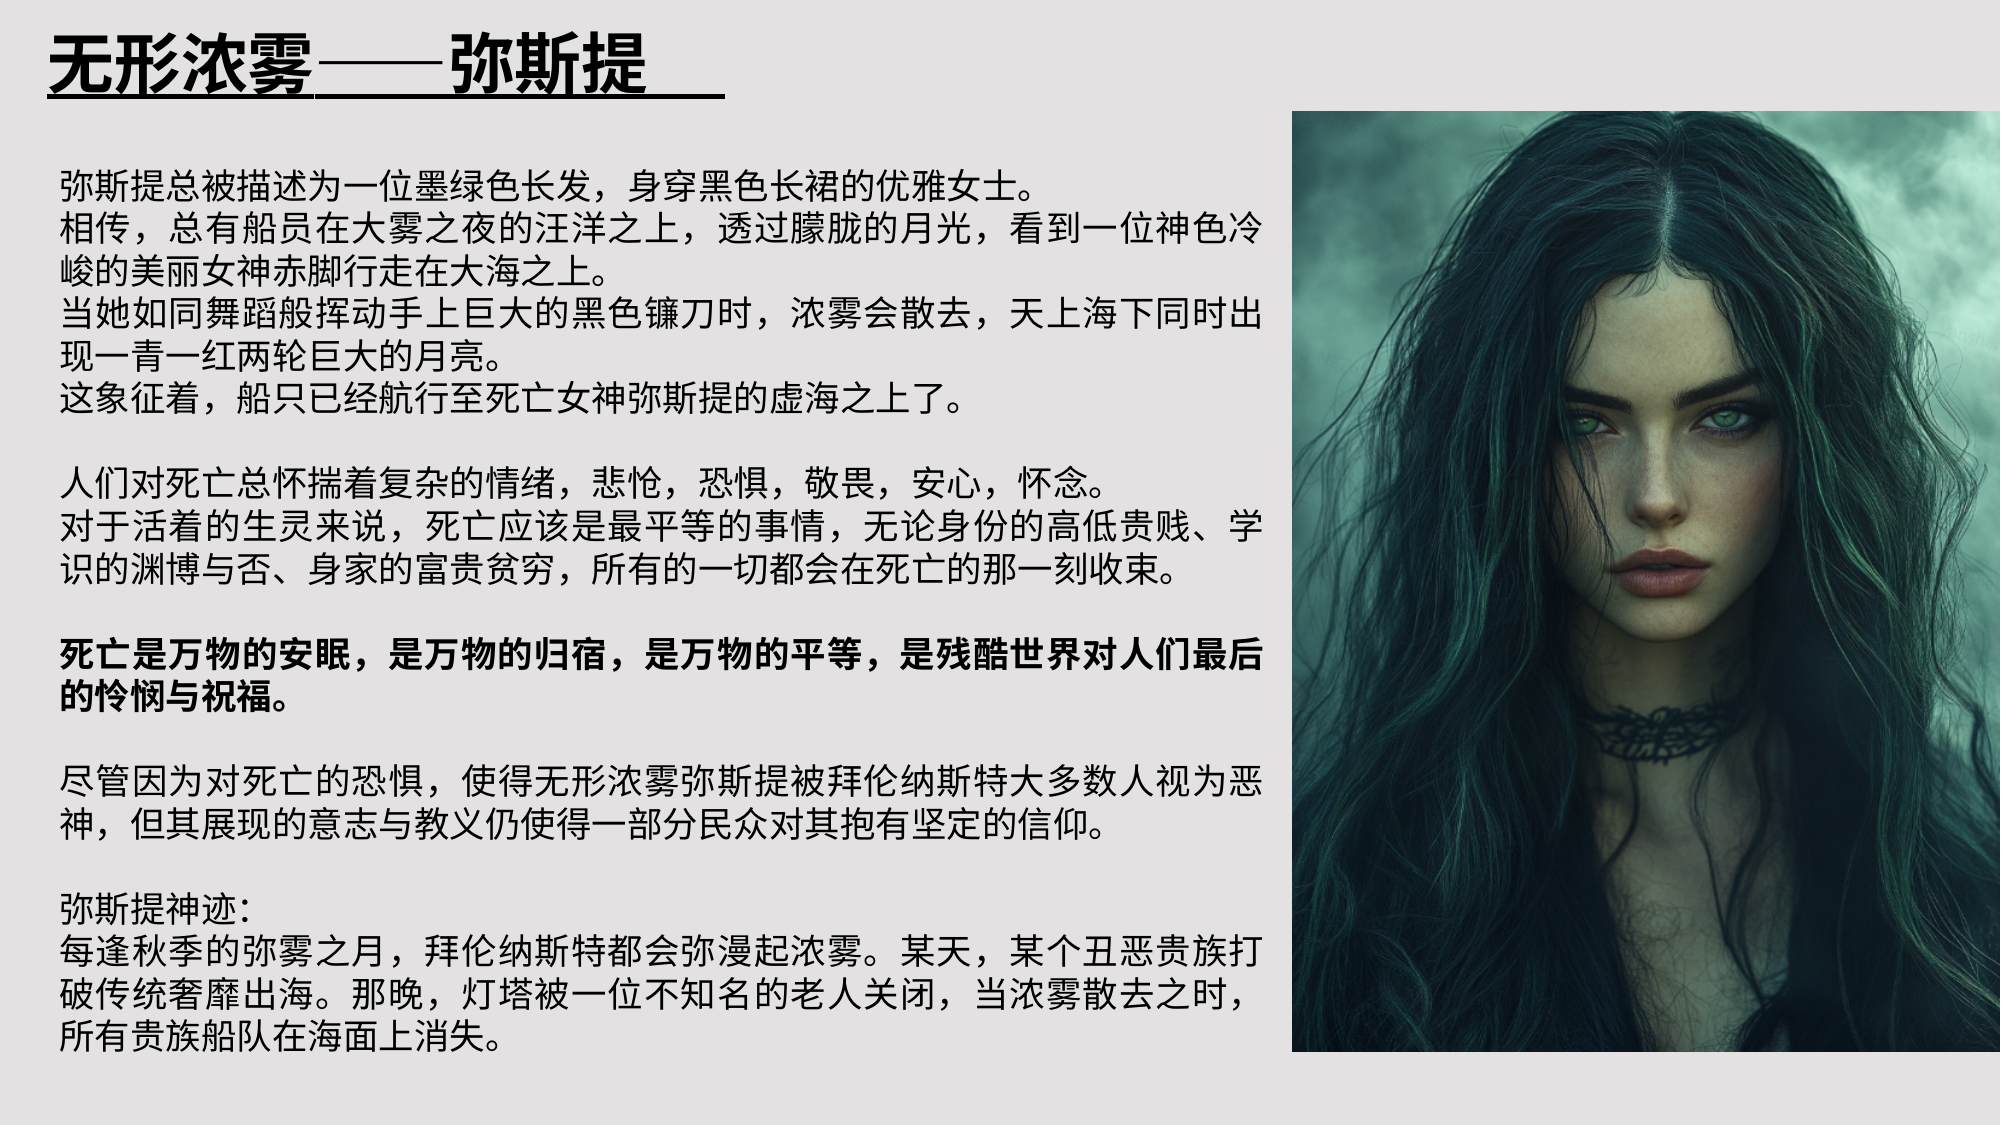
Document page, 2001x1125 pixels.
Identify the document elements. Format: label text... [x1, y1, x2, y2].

picture [1292, 111, 2000, 1052]
text_box 弥斯提总被描述为一位墨绿色长发，身穿黑色长裙的优雅女士。 相传，总有船员在大雾之夜的汪洋之上，透过朦胧的月光，看到一位神色冷峻的美丽女神赤脚行走在大海之上。 当她如同舞蹈般挥动手上巨大的黑色镰刀时，浓雾会散去，天上海下同时出现一青一红两轮巨大的月亮。 这象征着，船只已经航行至死亡女神弥斯提的虚海之上了。 人们对死亡总怀揣着复杂的情绪，悲怆，恐惧，敬畏，安心，怀念。 对于活着的生灵来说，死亡应该是最平等的事情，无论身份的高低贵贱、学识的渊博与否、身家的富贵贫穷，所有的一切都会在死亡的那一刻收束。 死亡是万物的安眠，是万物的归宿，是万物的平等，是残酷世界对人们最后的怜悯与祝福。 尽管因为对死亡的恐惧，使得无形浓雾弥斯提被拜伦纳斯特大多数人视为恶神，但其展现的意志与教义仍使得一部分民众对其抱有坚定的信仰。 弥斯提神迹： 每逢秋季的弥雾之月，拜伦纳斯特都会弥漫起浓雾。某天，某个丑恶贵族打破传统奢靡出海。那晚，灯塔被一位不知名的老人关闭，当浓雾散去之时，所有贵族船队在海面上消失。 [44, 156, 1279, 1065]
text_box 无形浓雾——弥斯提 [32, 14, 740, 110]
